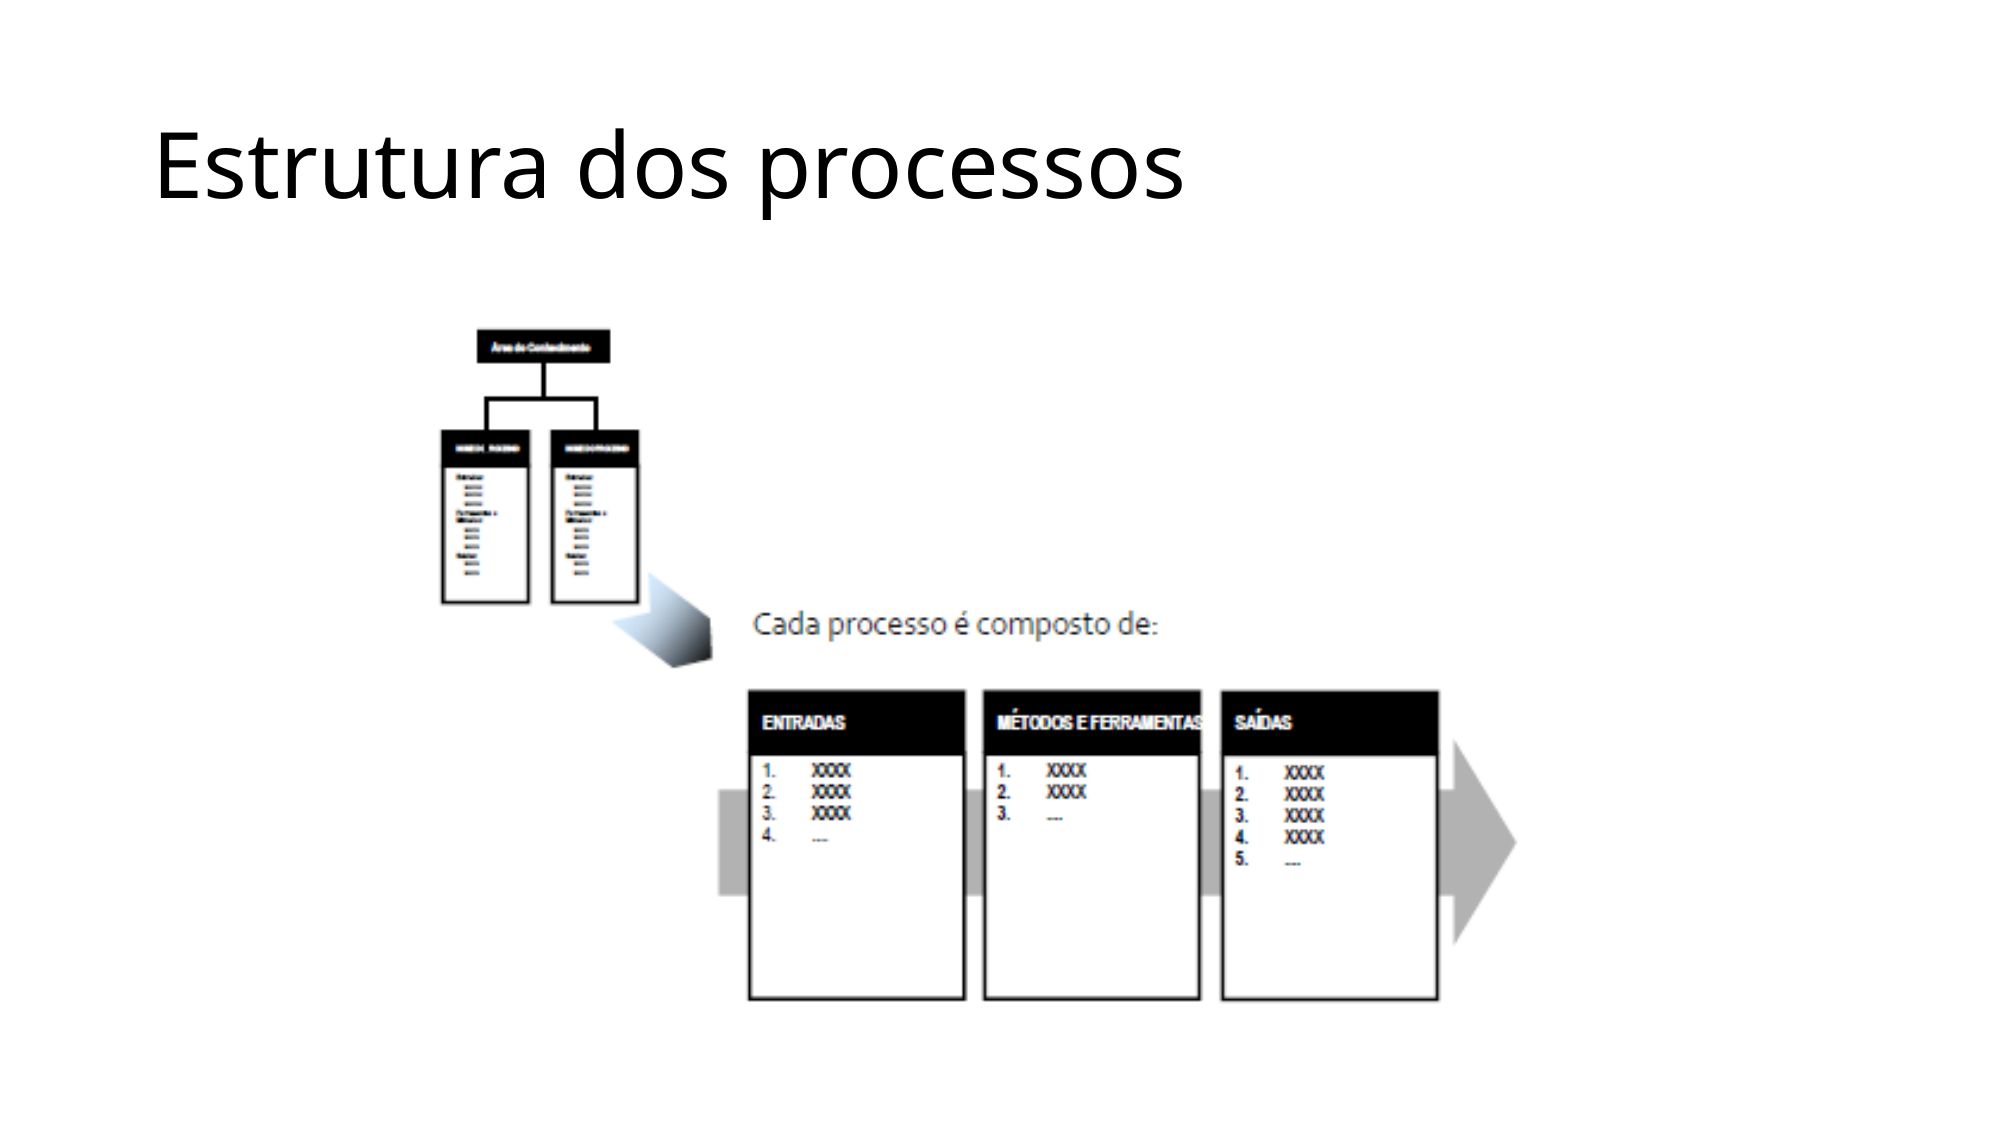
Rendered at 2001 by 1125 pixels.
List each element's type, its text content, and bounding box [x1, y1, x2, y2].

title Estrutura dos processos [137, 59, 1863, 278]
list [423, 321, 1527, 1023]
